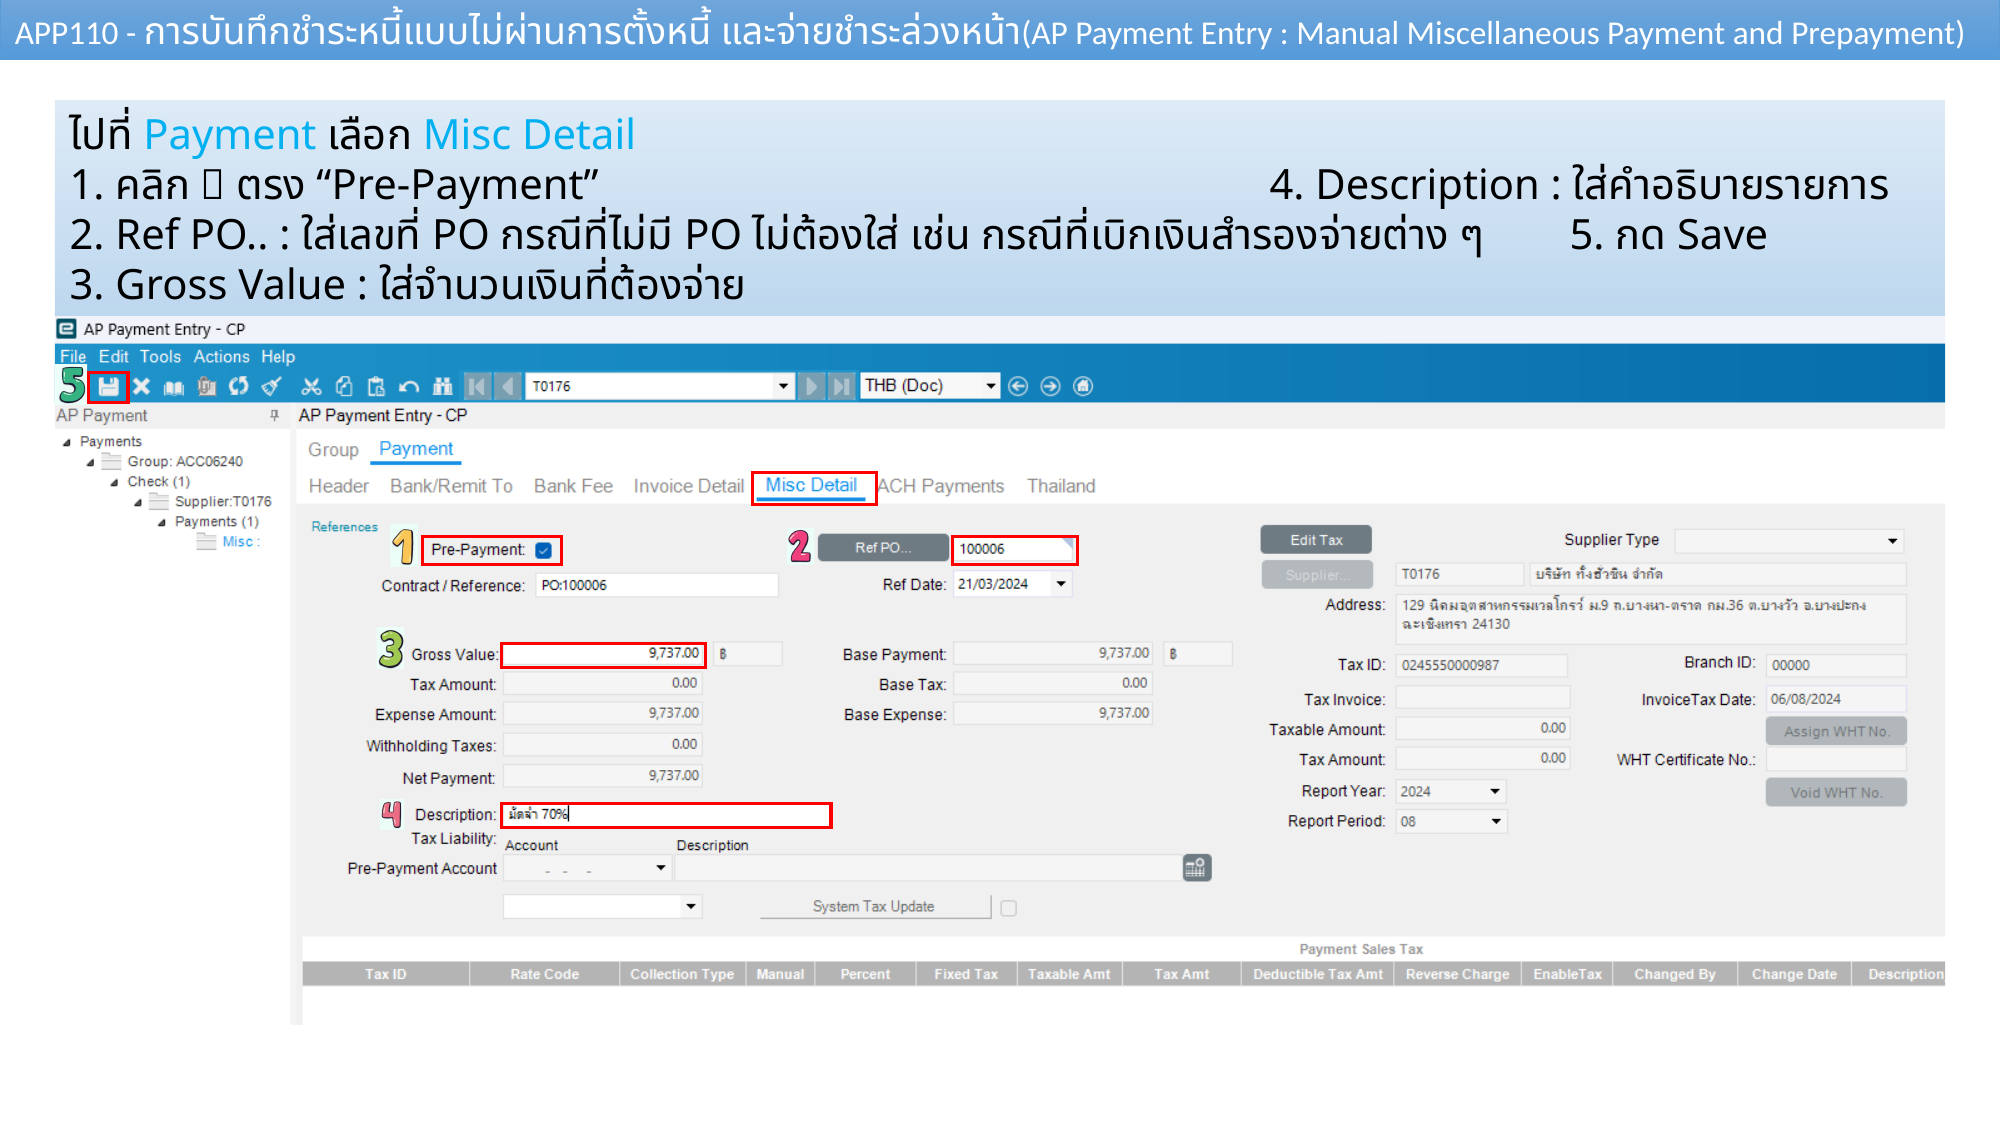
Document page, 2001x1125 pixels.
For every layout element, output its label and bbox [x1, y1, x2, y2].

text_box [54, 100, 1946, 1025]
